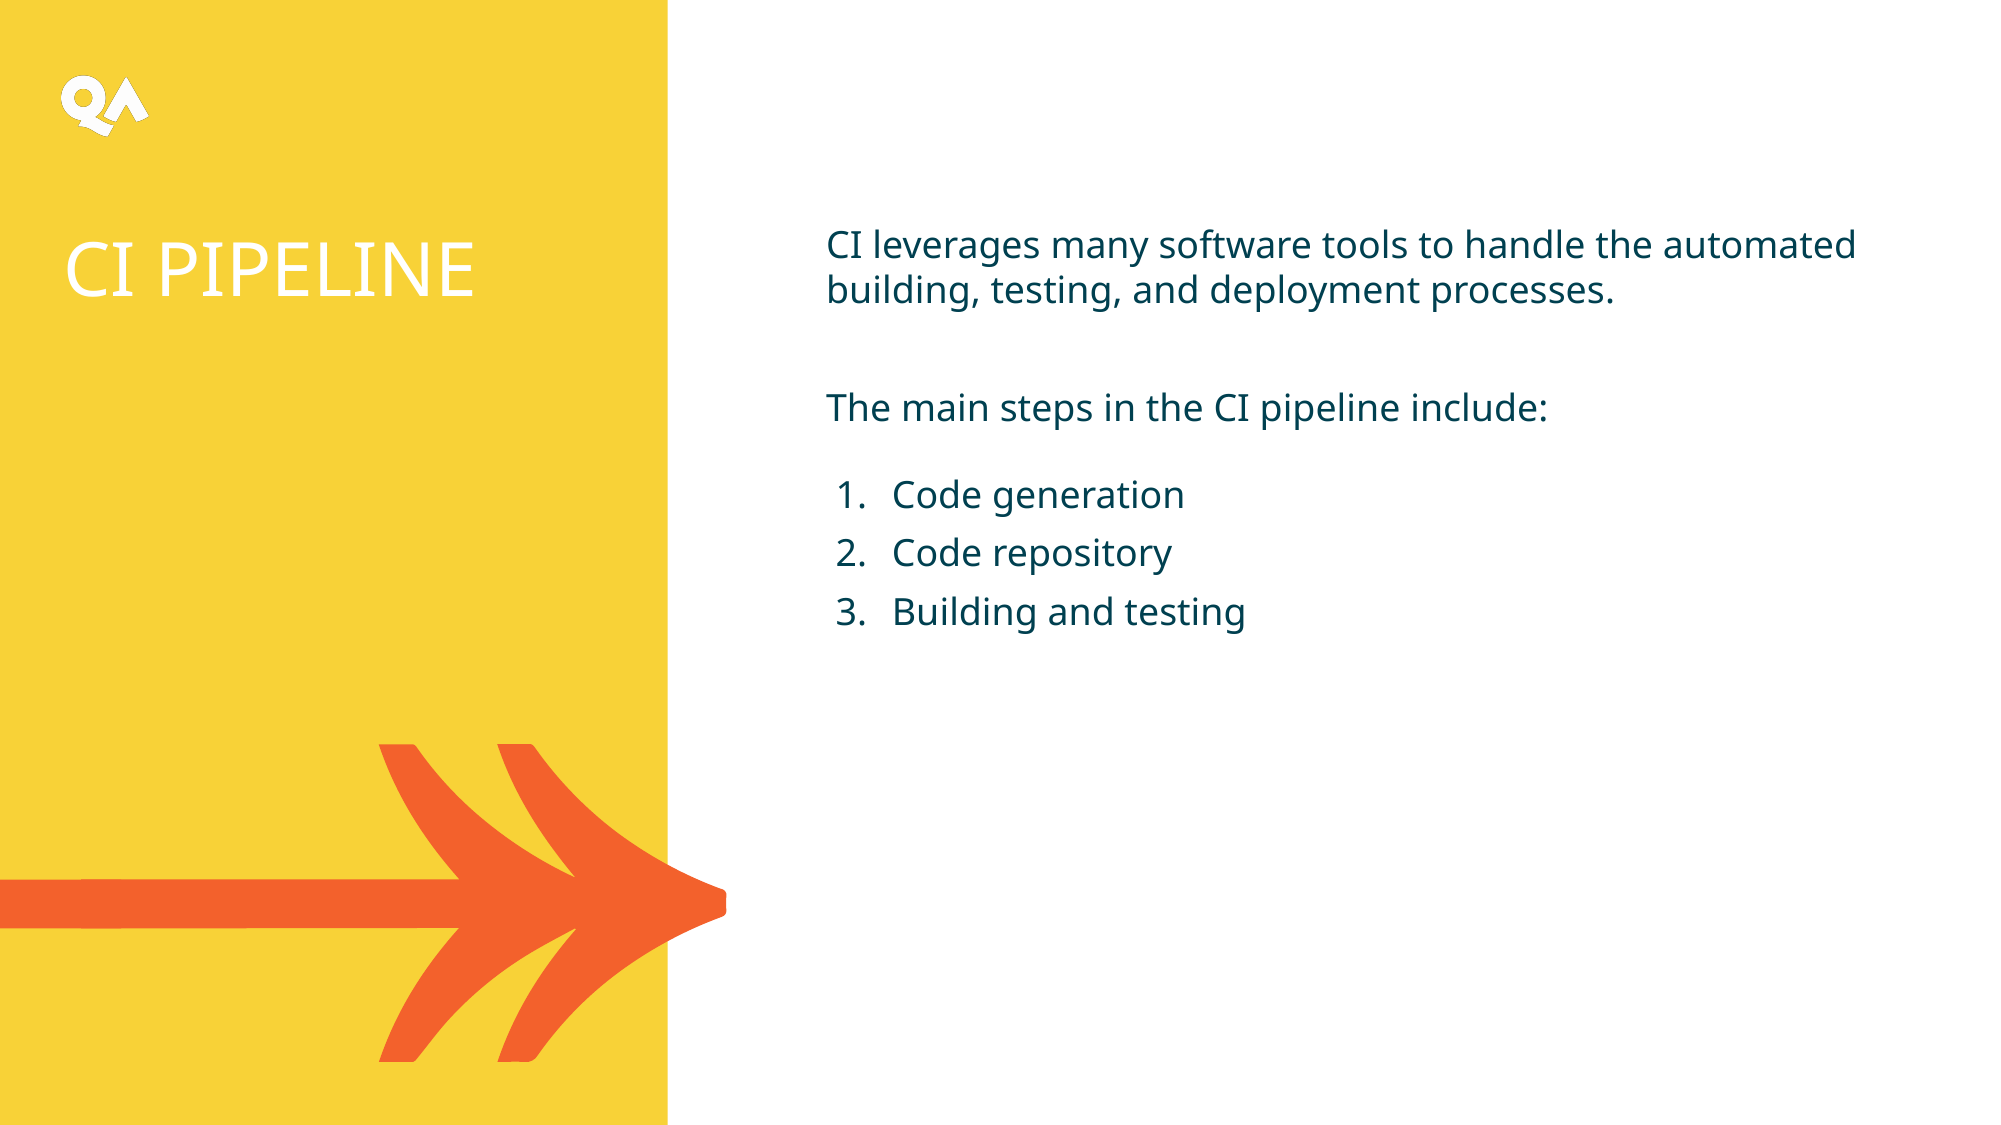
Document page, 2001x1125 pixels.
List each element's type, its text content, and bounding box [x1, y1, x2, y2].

picture [44, 61, 166, 148]
list CI Pipeline [63, 221, 628, 673]
list CI leverages many software tools to handle the automated building, testing, and deployment processes. The main steps in the CI pipeline include: Code generation Code repository Building and testing [826, 221, 1937, 1061]
